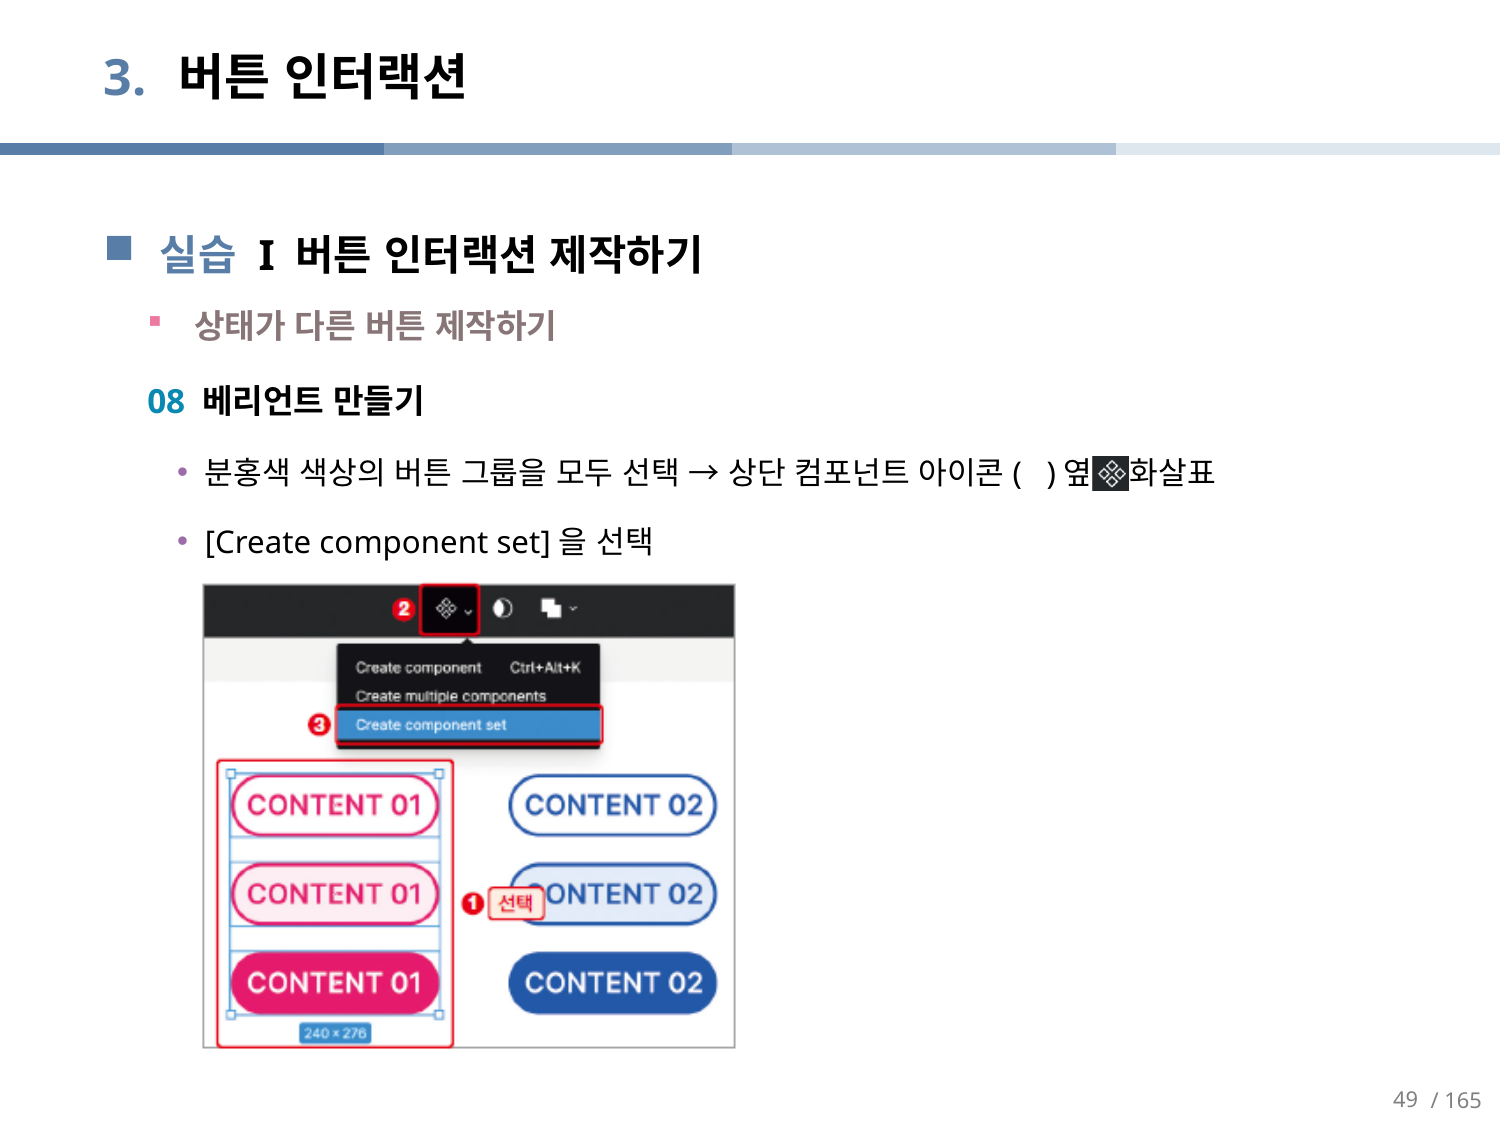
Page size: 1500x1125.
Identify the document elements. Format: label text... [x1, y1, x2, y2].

picture [1092, 455, 1129, 491]
picture [194, 563, 751, 1070]
list 실습 I 버튼 인터랙션 제작하기 상태가 다른 버튼 제작하기 08 베리언트 만들기 분홍색 색상의 버튼 그룹을 모두 선택 → 상단 컴포넌트 아이콘( )옆의 화살표 [Create component set]을 선택 [88, 196, 1436, 1083]
title 버튼 인터랙션 [88, 30, 1211, 121]
